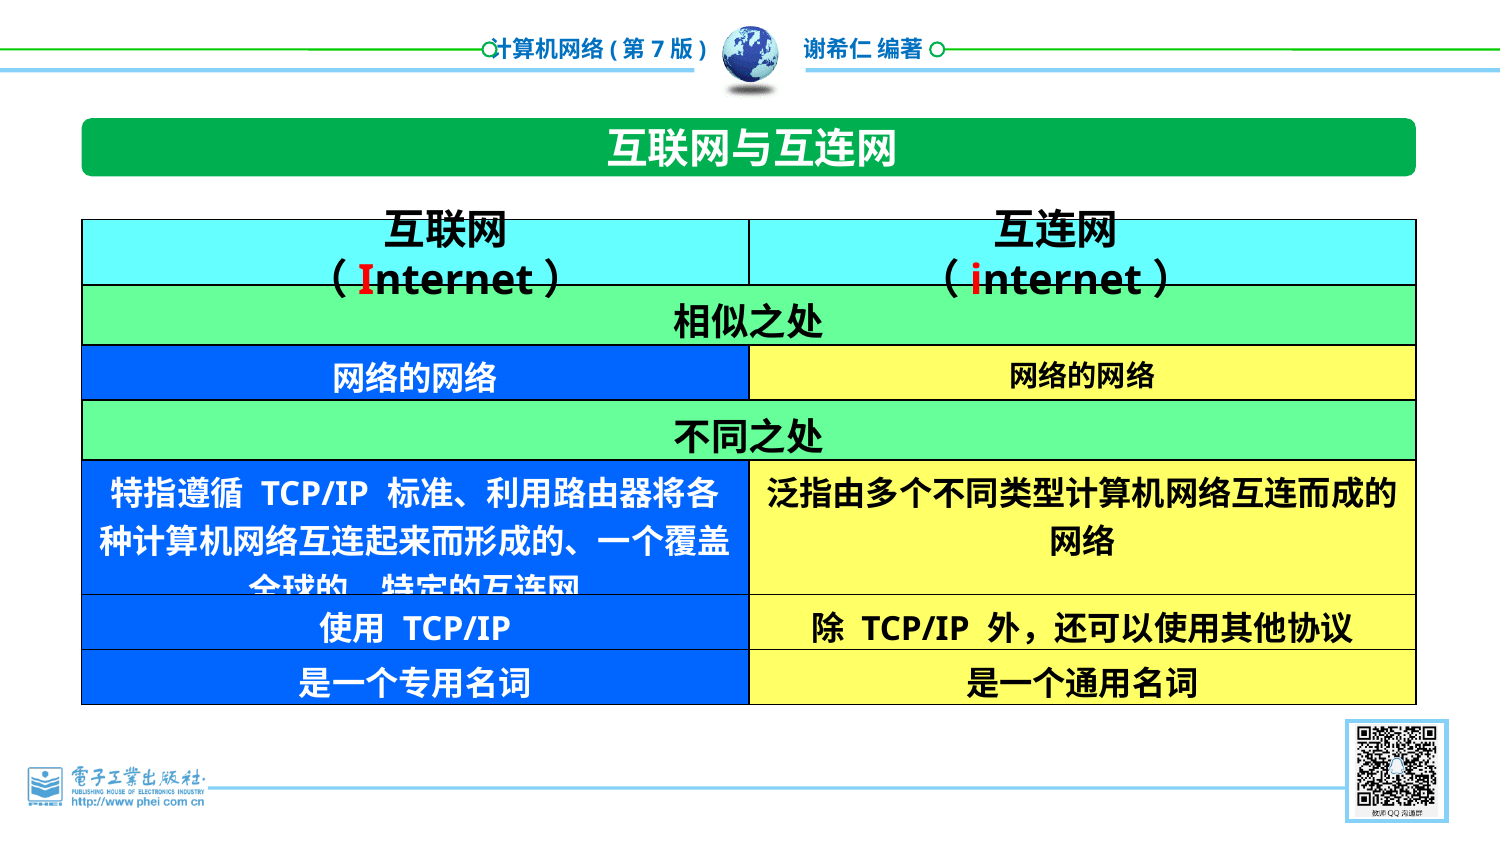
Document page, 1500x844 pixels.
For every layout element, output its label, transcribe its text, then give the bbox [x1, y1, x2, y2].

table_header [1268, 220, 1415, 284]
table_cell 不同之处 [83, 401, 1415, 459]
table_cell 网络的网络 [750, 346, 1415, 399]
text_box 互联网（Internet） [234, 214, 658, 291]
table_cell 网络的网络 [82, 346, 748, 399]
picture [1355, 724, 1438, 817]
text_box 互联网与互连网 [591, 114, 914, 180]
table_header [750, 220, 844, 284]
text_box 互连网（internet） [844, 214, 1268, 291]
table_cell 使用 TCP/IP [82, 595, 748, 649]
table_cell 泛指由多个不同类型计算机网络互连而成的网络 [750, 461, 1415, 594]
table_header [658, 220, 748, 284]
table_header [83, 220, 234, 284]
table_cell 是一个专用名词 [82, 650, 748, 704]
table_cell 是一个通用名词 [750, 650, 1415, 704]
picture [23, 764, 208, 809]
table_cell 除 TCP/IP 外，还可以使用其他协议 [750, 595, 1415, 649]
table_cell 相似之处 [83, 286, 1415, 344]
text_box [914, 118, 1416, 177]
text_box [81, 118, 591, 177]
picture [720, 24, 780, 100]
table_cell 特指遵循 TCP/IP 标准、利用路由器将各种计算机网络互连起来而形成的、一个覆盖全球的、特定的互连网 [82, 461, 748, 594]
